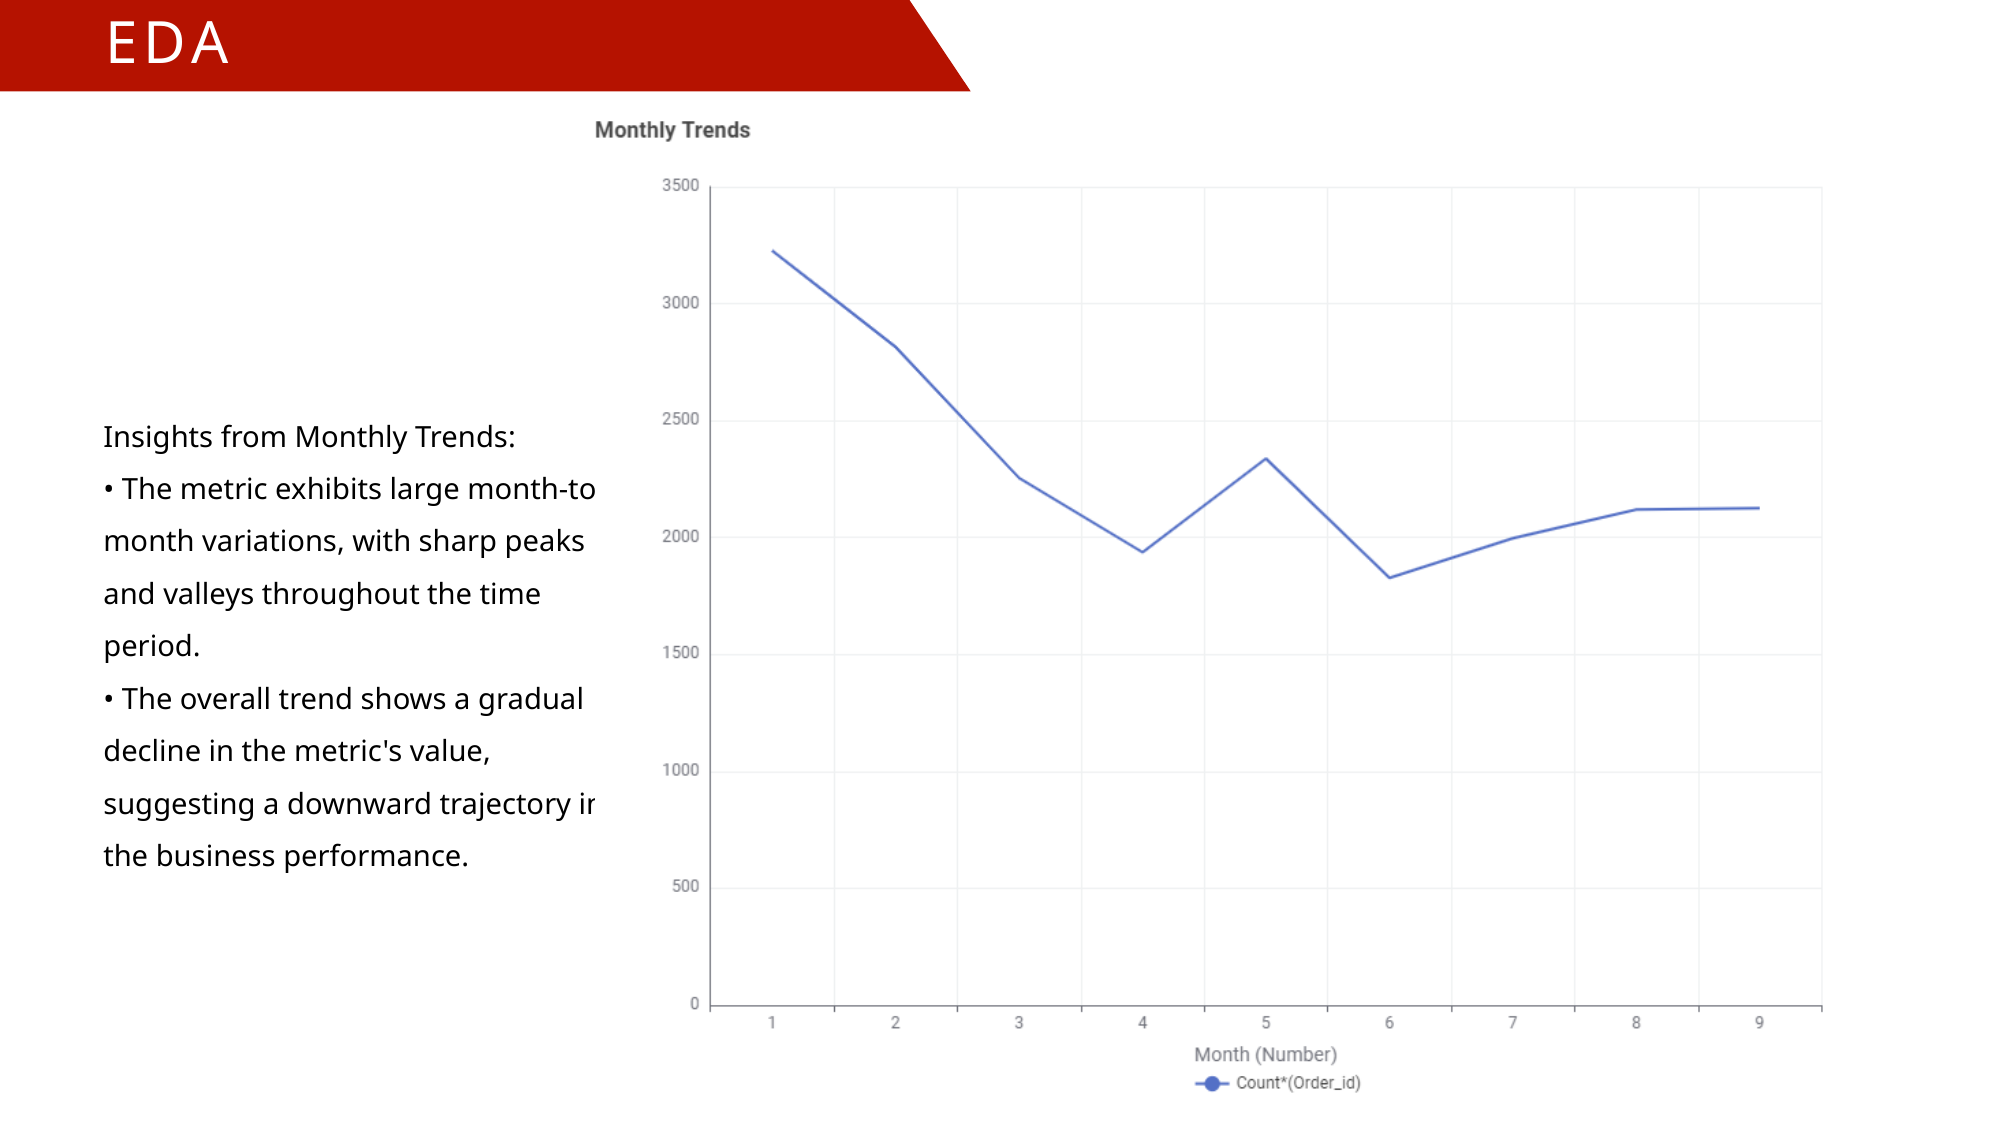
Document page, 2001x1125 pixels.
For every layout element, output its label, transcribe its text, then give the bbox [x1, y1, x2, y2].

text_box Insights from Monthly Trends: • The metric exhibits large month-to-month variations, with sharp peaks and valleys throughout the time period. • The overall trend shows a gradual decline in the metric's value, suggesting a downward trajectory in the business performance. [88, 392, 595, 880]
picture [595, 105, 1958, 1101]
text_box EDA [0, 0, 971, 92]
